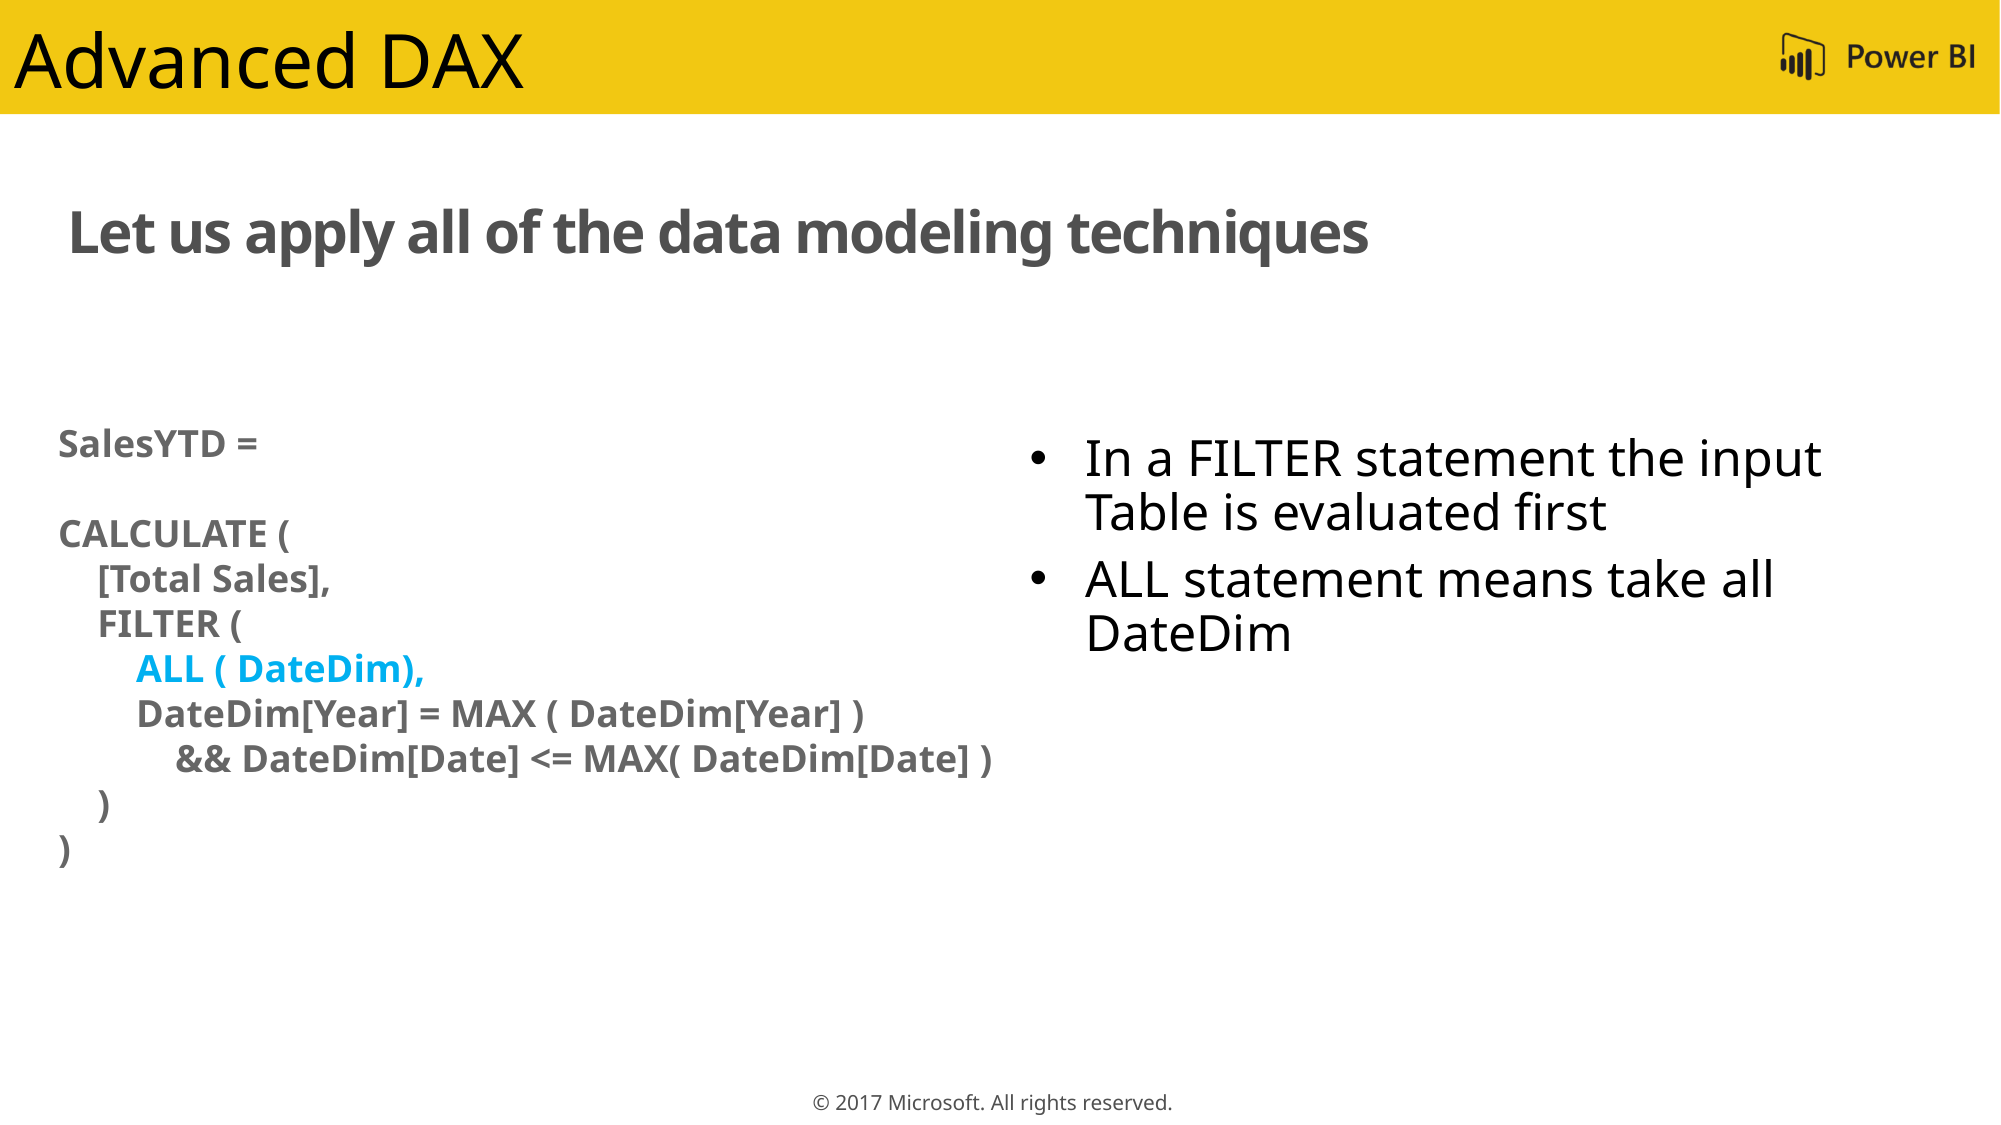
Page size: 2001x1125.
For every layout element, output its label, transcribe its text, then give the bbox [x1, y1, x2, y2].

footer © 2017 Microsoft. All rights reserved. [663, 1084, 1338, 1122]
text_box [0, 0, 2000, 115]
text_box Advanced DAX [0, 5, 1879, 111]
text_box In a FILTER statement the input Table is evaluated first ALL statement means take all DateDim [939, 426, 1940, 670]
title Let us apply all of the data modeling techniques [43, 188, 1956, 275]
text_box SalesYTD = CALCULATE ( [Total Sales], FILTER ( ALL ( DateDim), DateDim[Year] = MAX ( DateDim[Year] ) && DateDim[Date] <= MAX( DateDim[Date] ) ) ) [58, 419, 1046, 870]
picture [1768, 23, 1985, 91]
